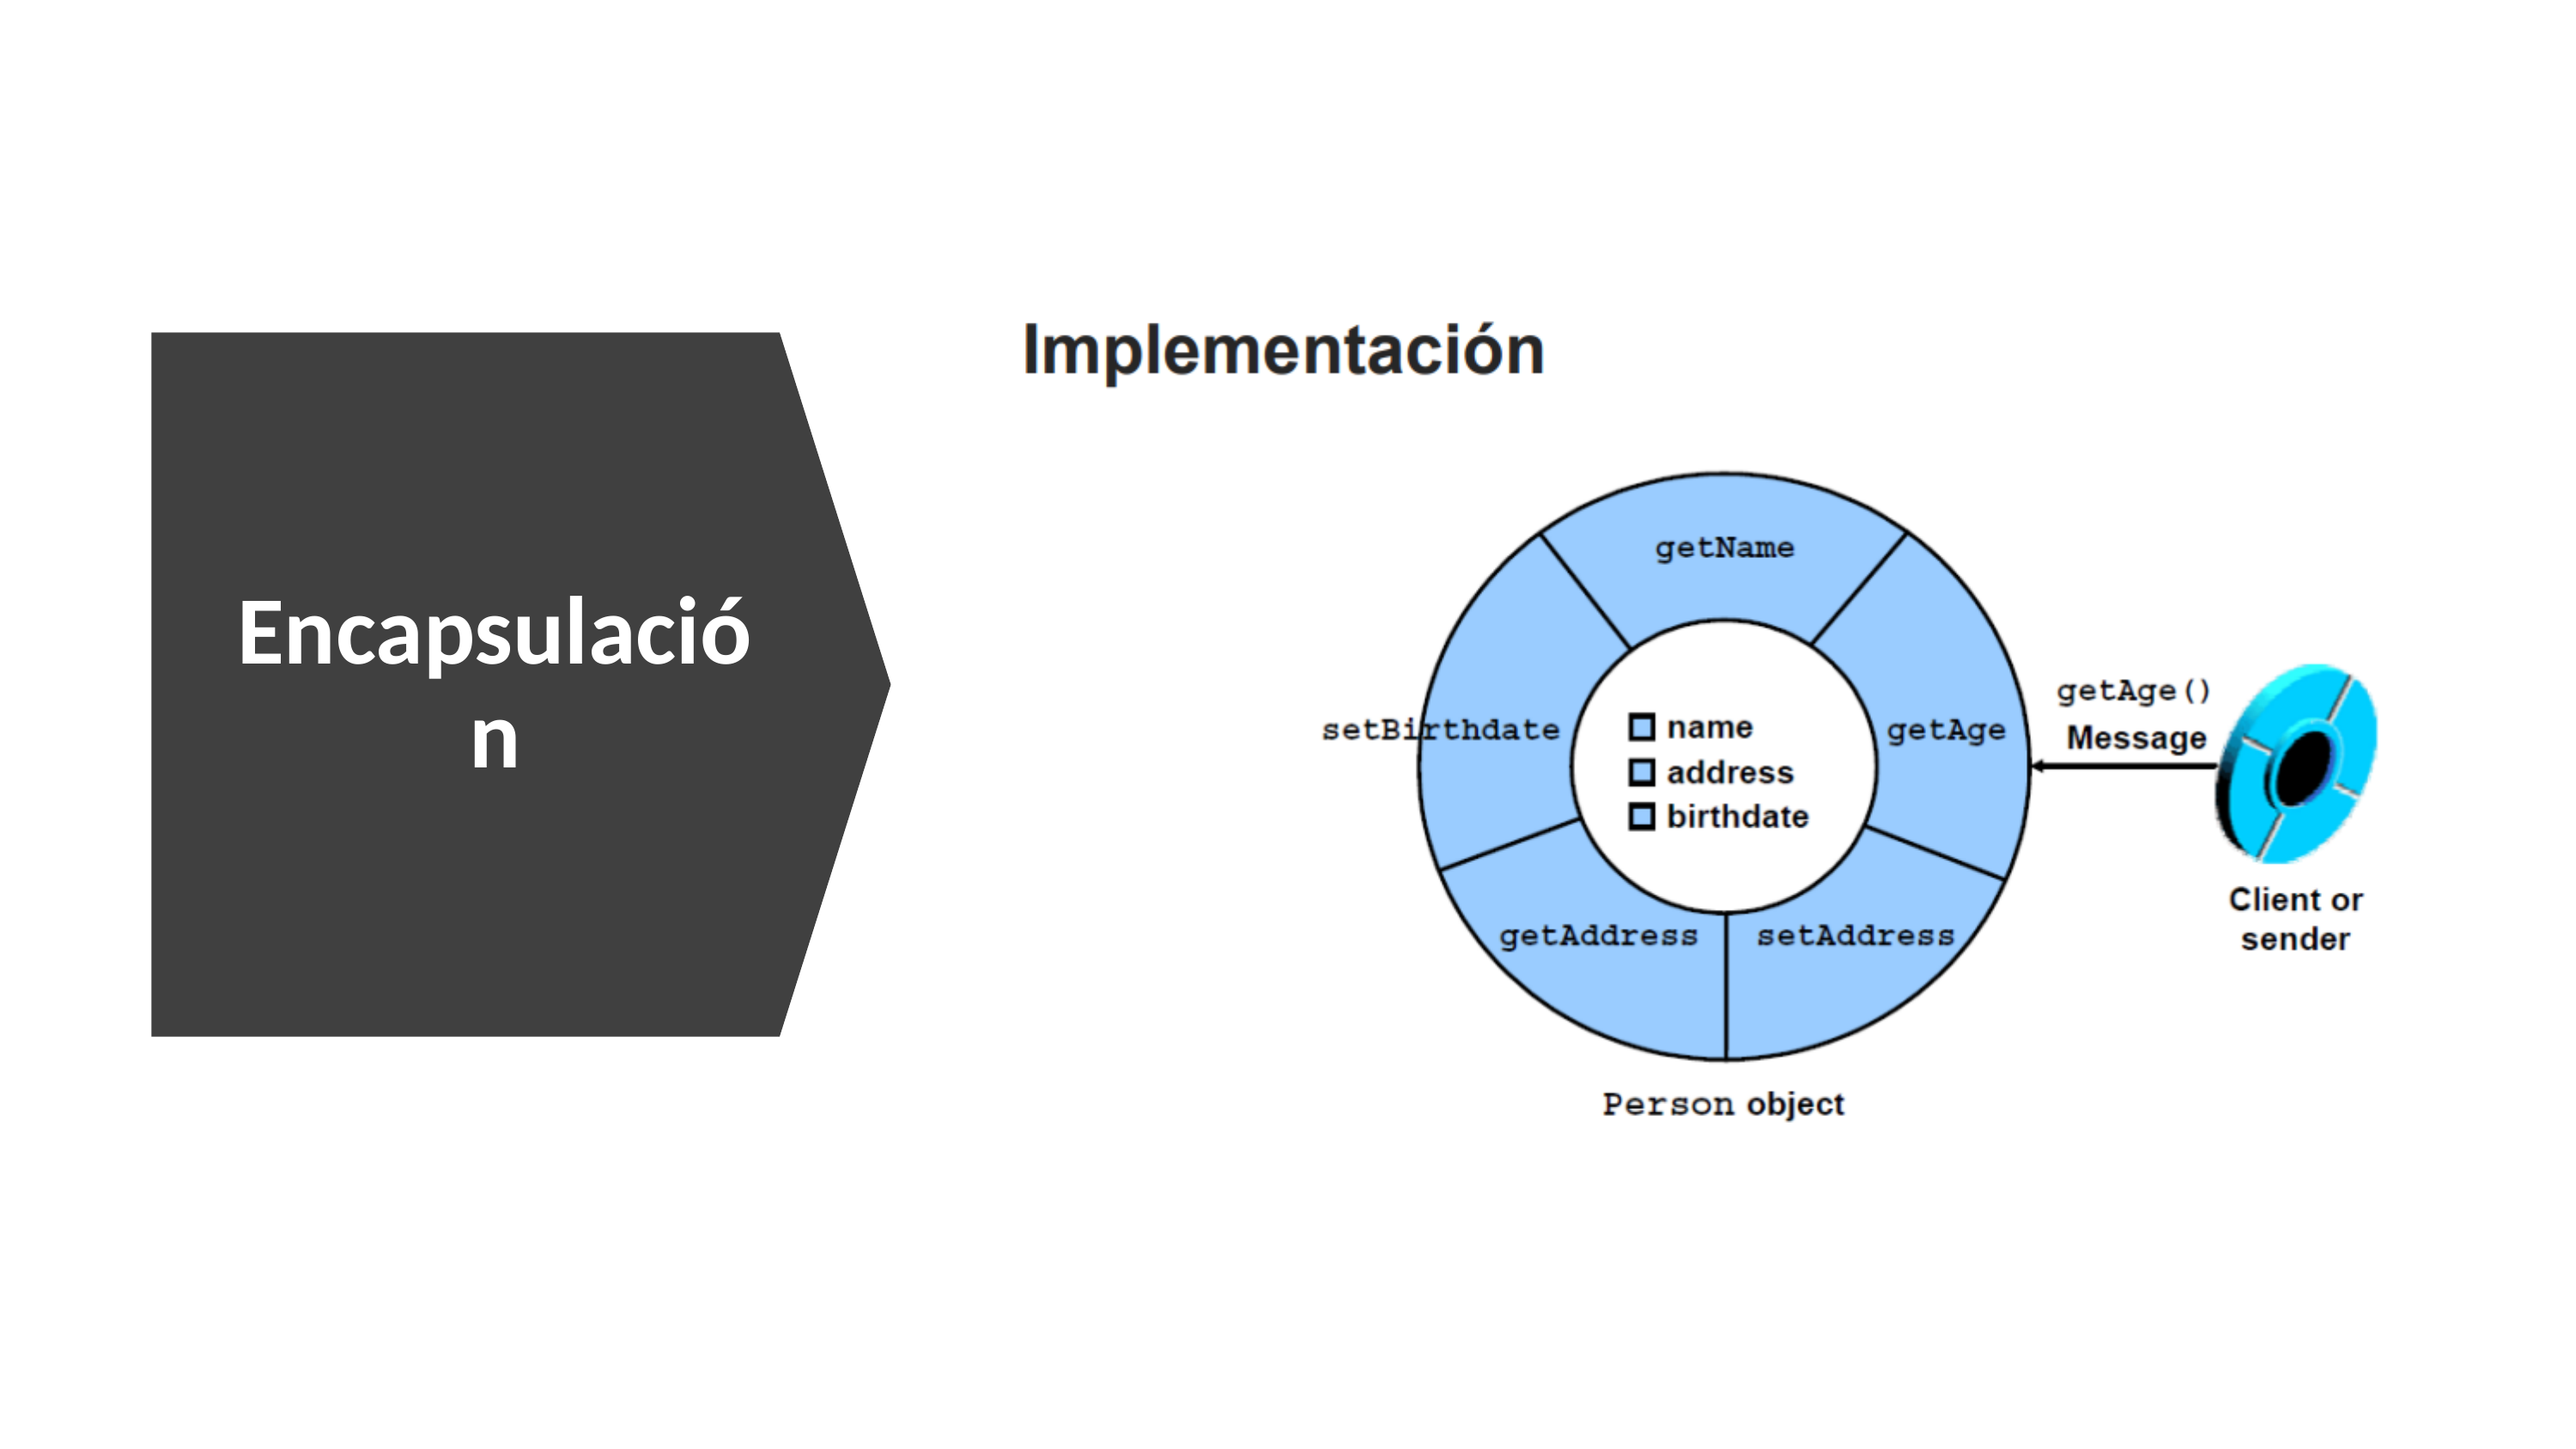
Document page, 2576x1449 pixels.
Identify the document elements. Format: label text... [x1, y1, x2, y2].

text_box Encapsulación [217, 415, 773, 954]
text_box [149, 330, 893, 1039]
picture [1009, 306, 2443, 1142]
